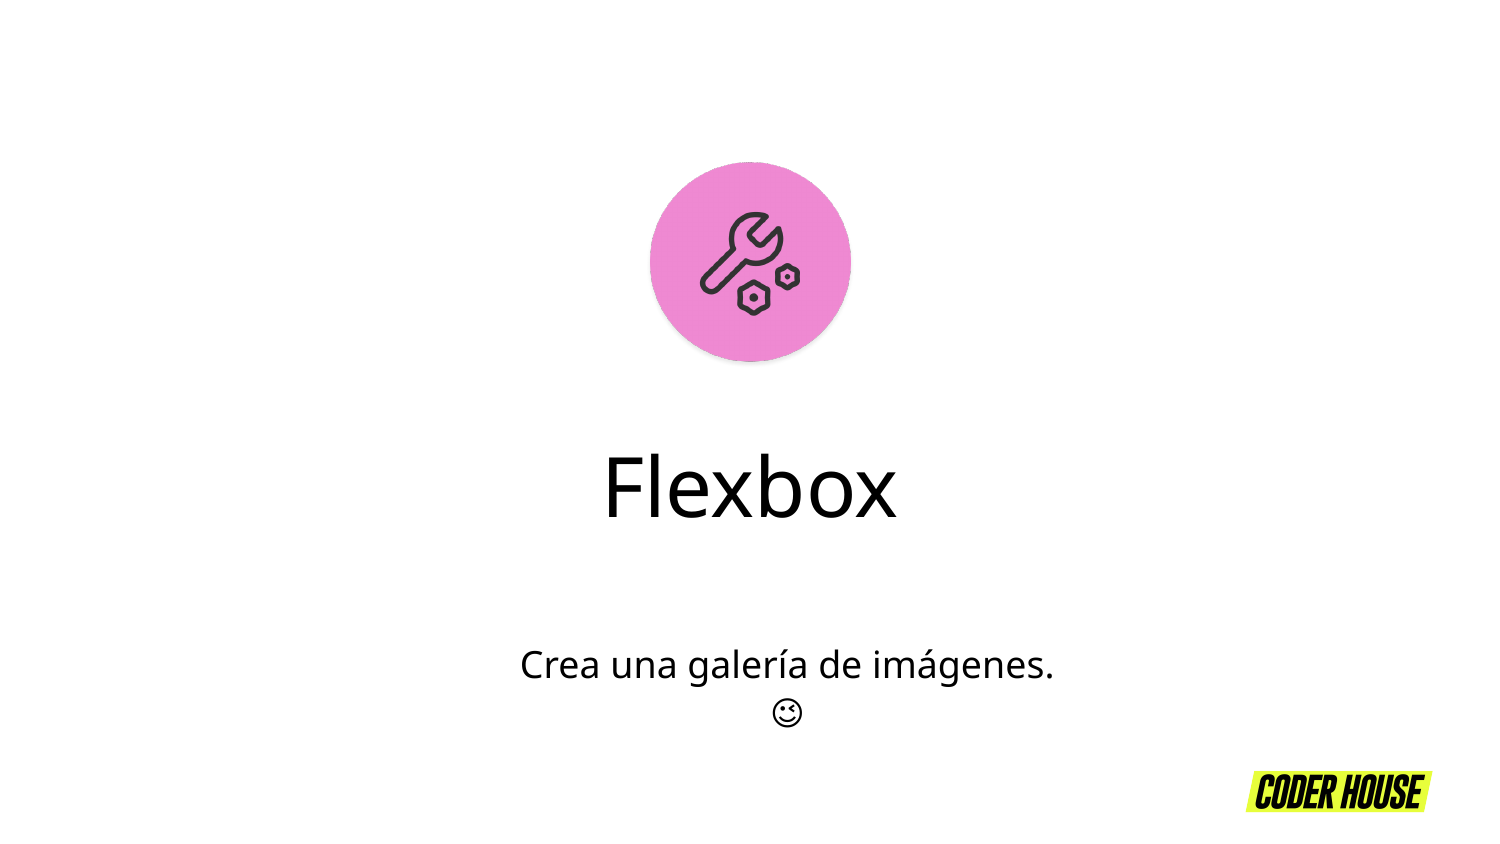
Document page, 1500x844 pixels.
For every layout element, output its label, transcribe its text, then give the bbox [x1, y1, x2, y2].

text_box Flexbox Crea una galería de imágenes. 😉 [132, 419, 1368, 749]
picture [636, 148, 864, 375]
picture [1241, 764, 1437, 819]
